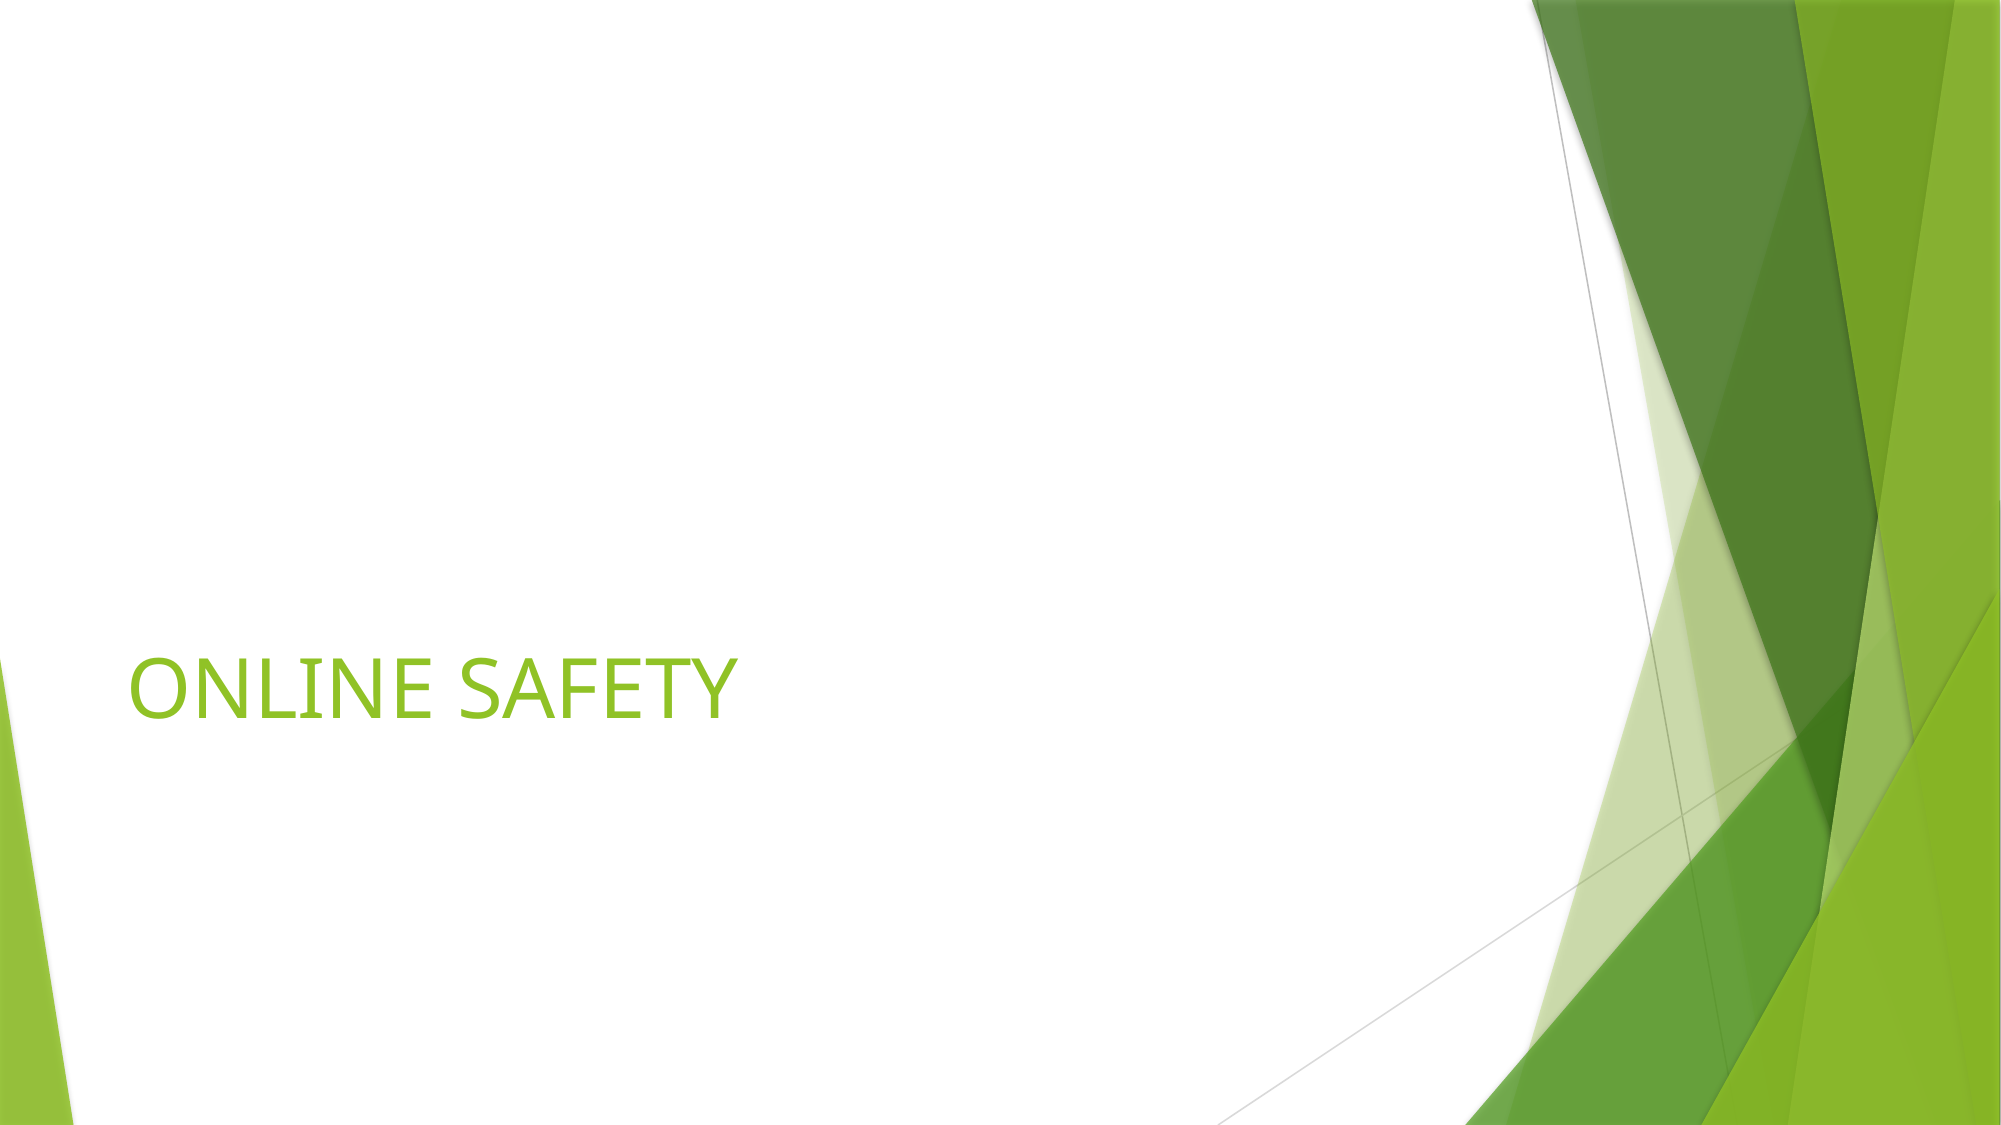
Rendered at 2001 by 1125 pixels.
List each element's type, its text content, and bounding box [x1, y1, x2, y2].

title ONLINE SAFETY [111, 443, 1522, 743]
